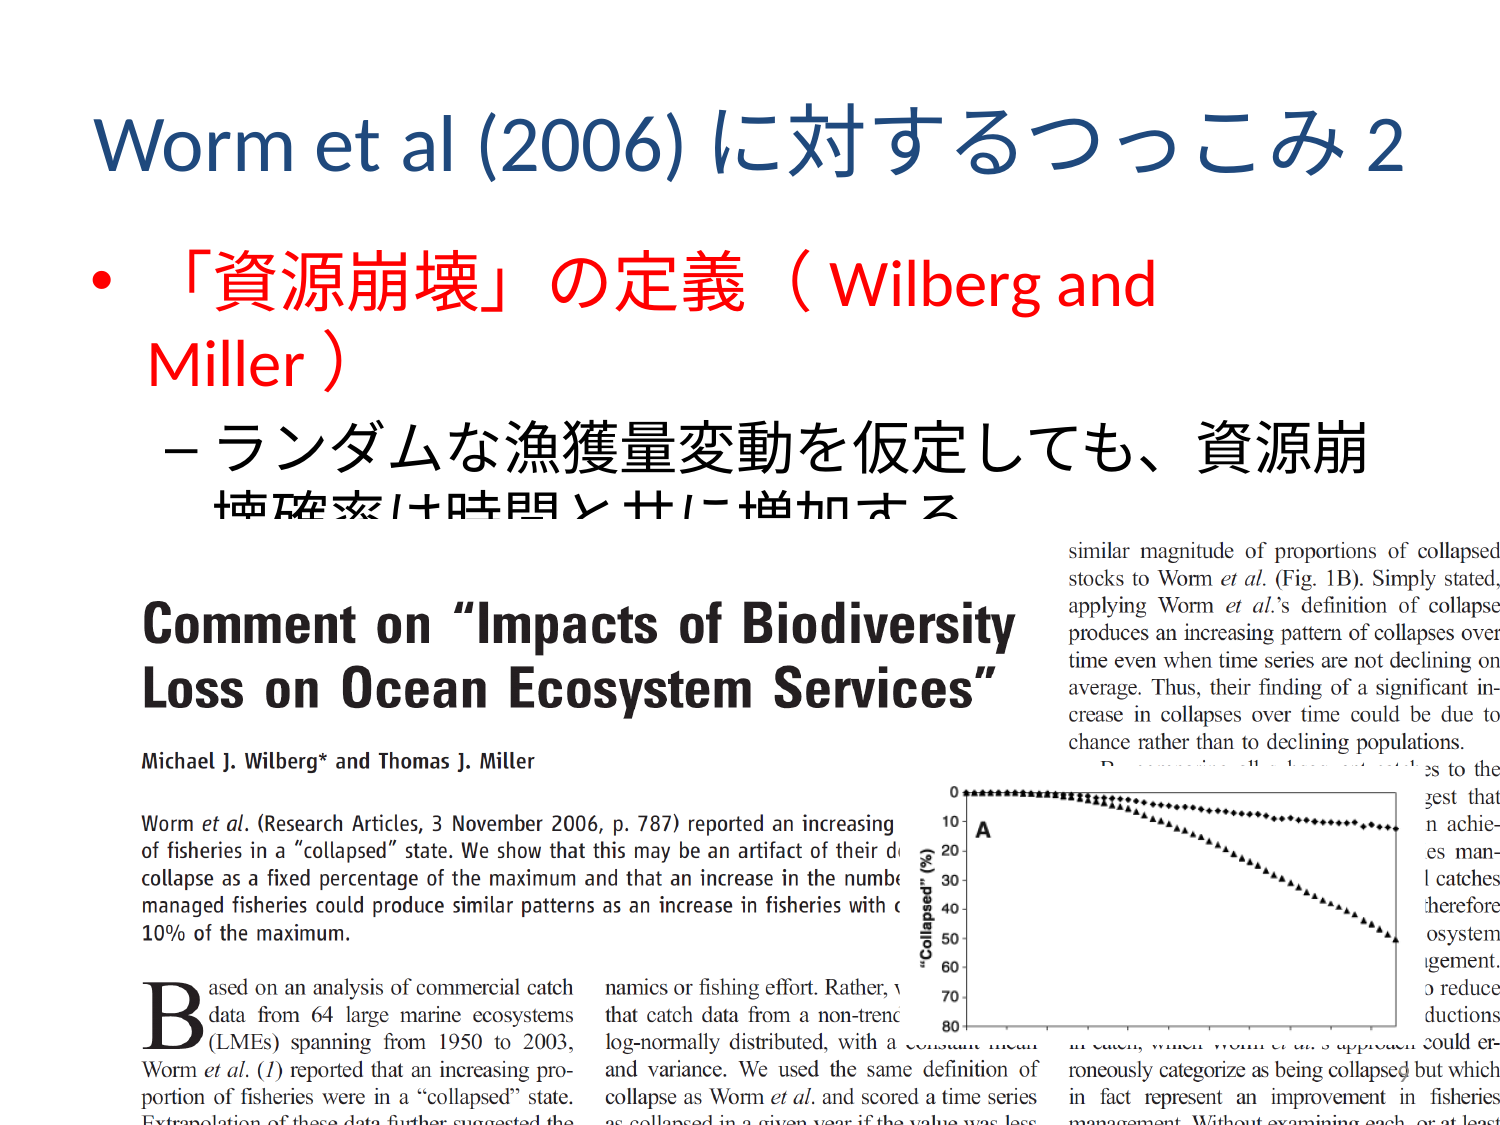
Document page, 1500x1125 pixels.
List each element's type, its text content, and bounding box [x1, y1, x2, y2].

list 「資源崩壊」の定義（Wilberg and Miller） ランダムな漁獲量変動を仮定しても、資源崩壊確率は時間と共に増加する [75, 231, 1425, 1076]
title Worm et al (2006)に対するつっこみ2 [75, 45, 1425, 231]
picture [100, 519, 1500, 1125]
